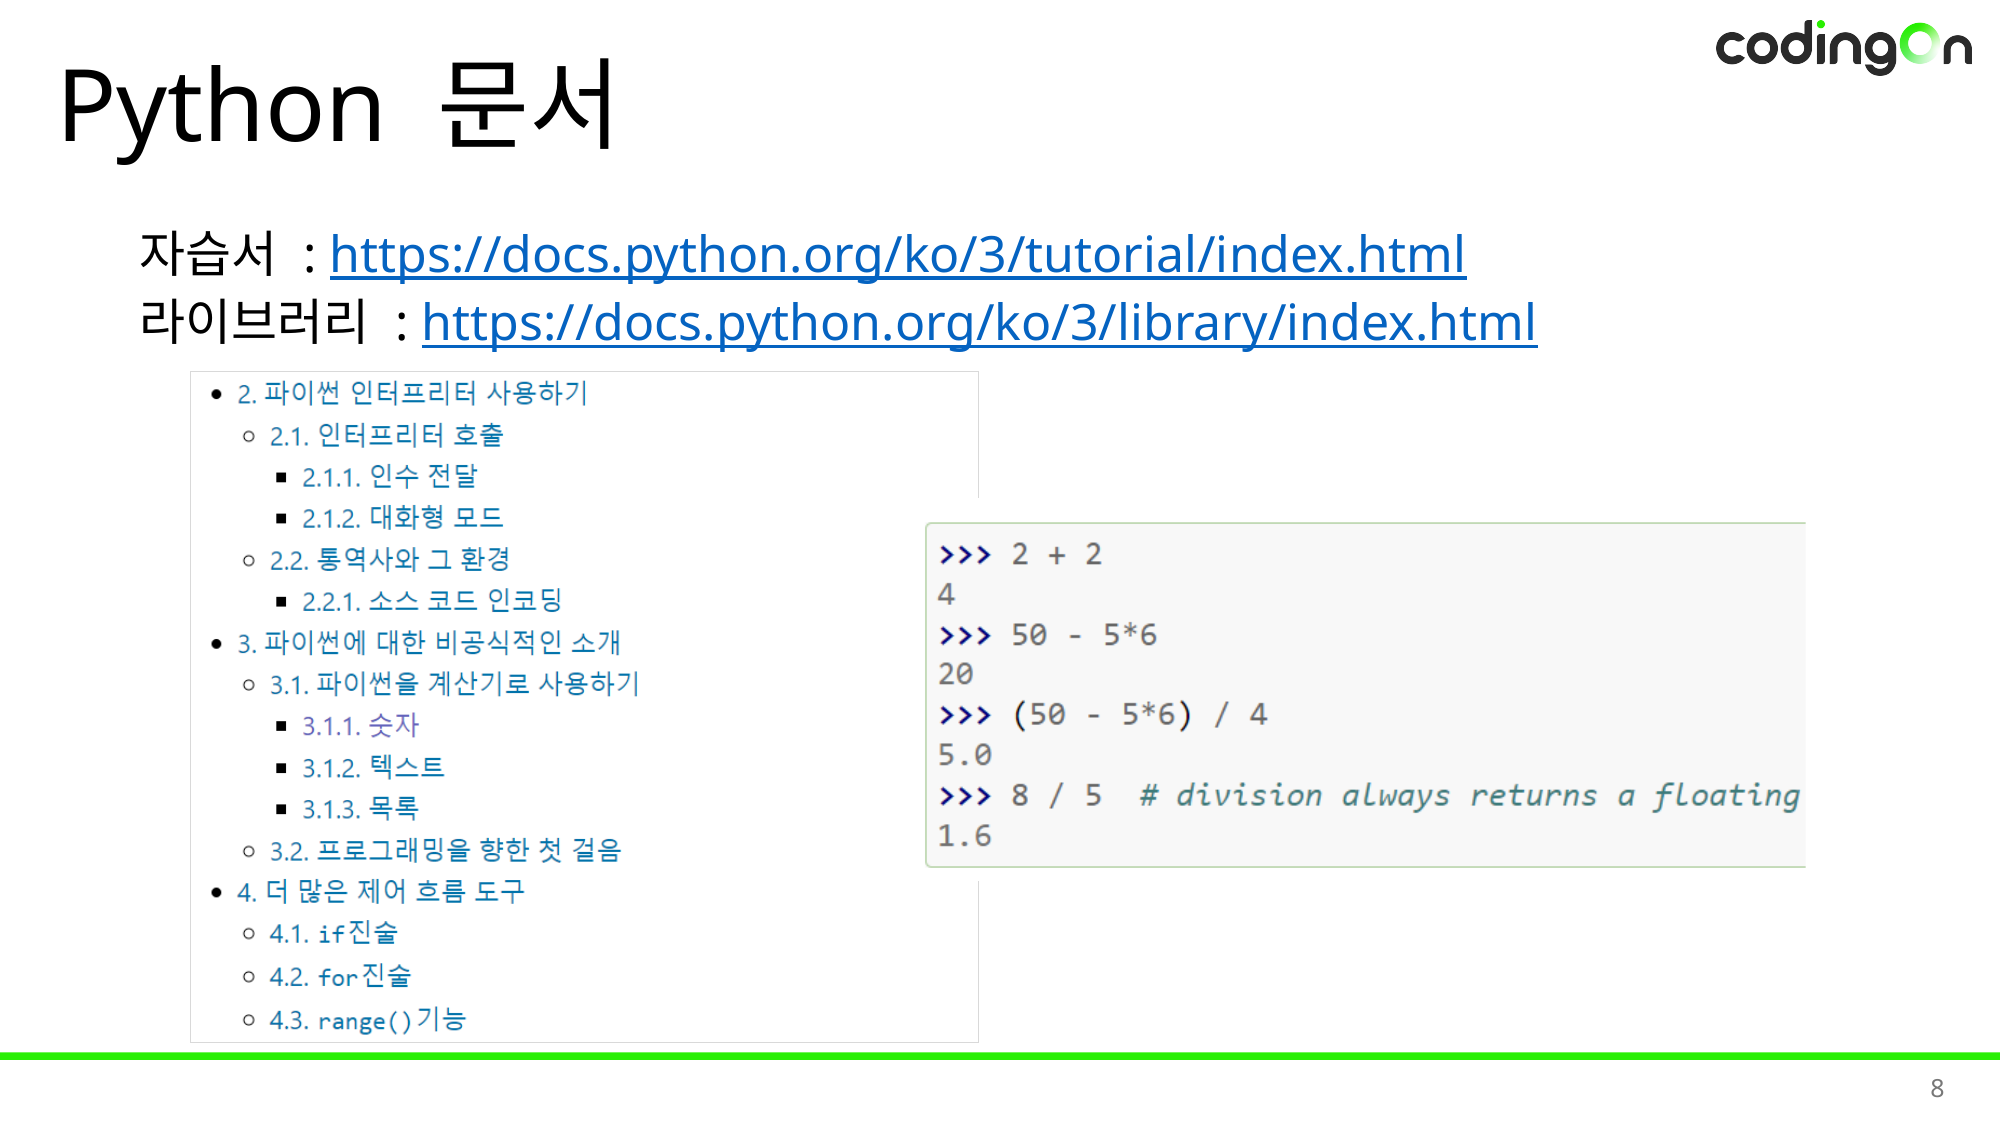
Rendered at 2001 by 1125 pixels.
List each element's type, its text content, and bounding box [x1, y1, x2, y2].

title Python 문서 [41, 0, 1767, 218]
picture [190, 371, 1806, 1043]
picture [1767, 20, 1972, 76]
slide_number 8 [1509, 1059, 1960, 1120]
text_box 자습서 : https://docs.python.org/ko/3/tutorial/index.html 라이브러리 : https://docs.python.org/ko/3/library/index.html [124, 215, 1834, 367]
